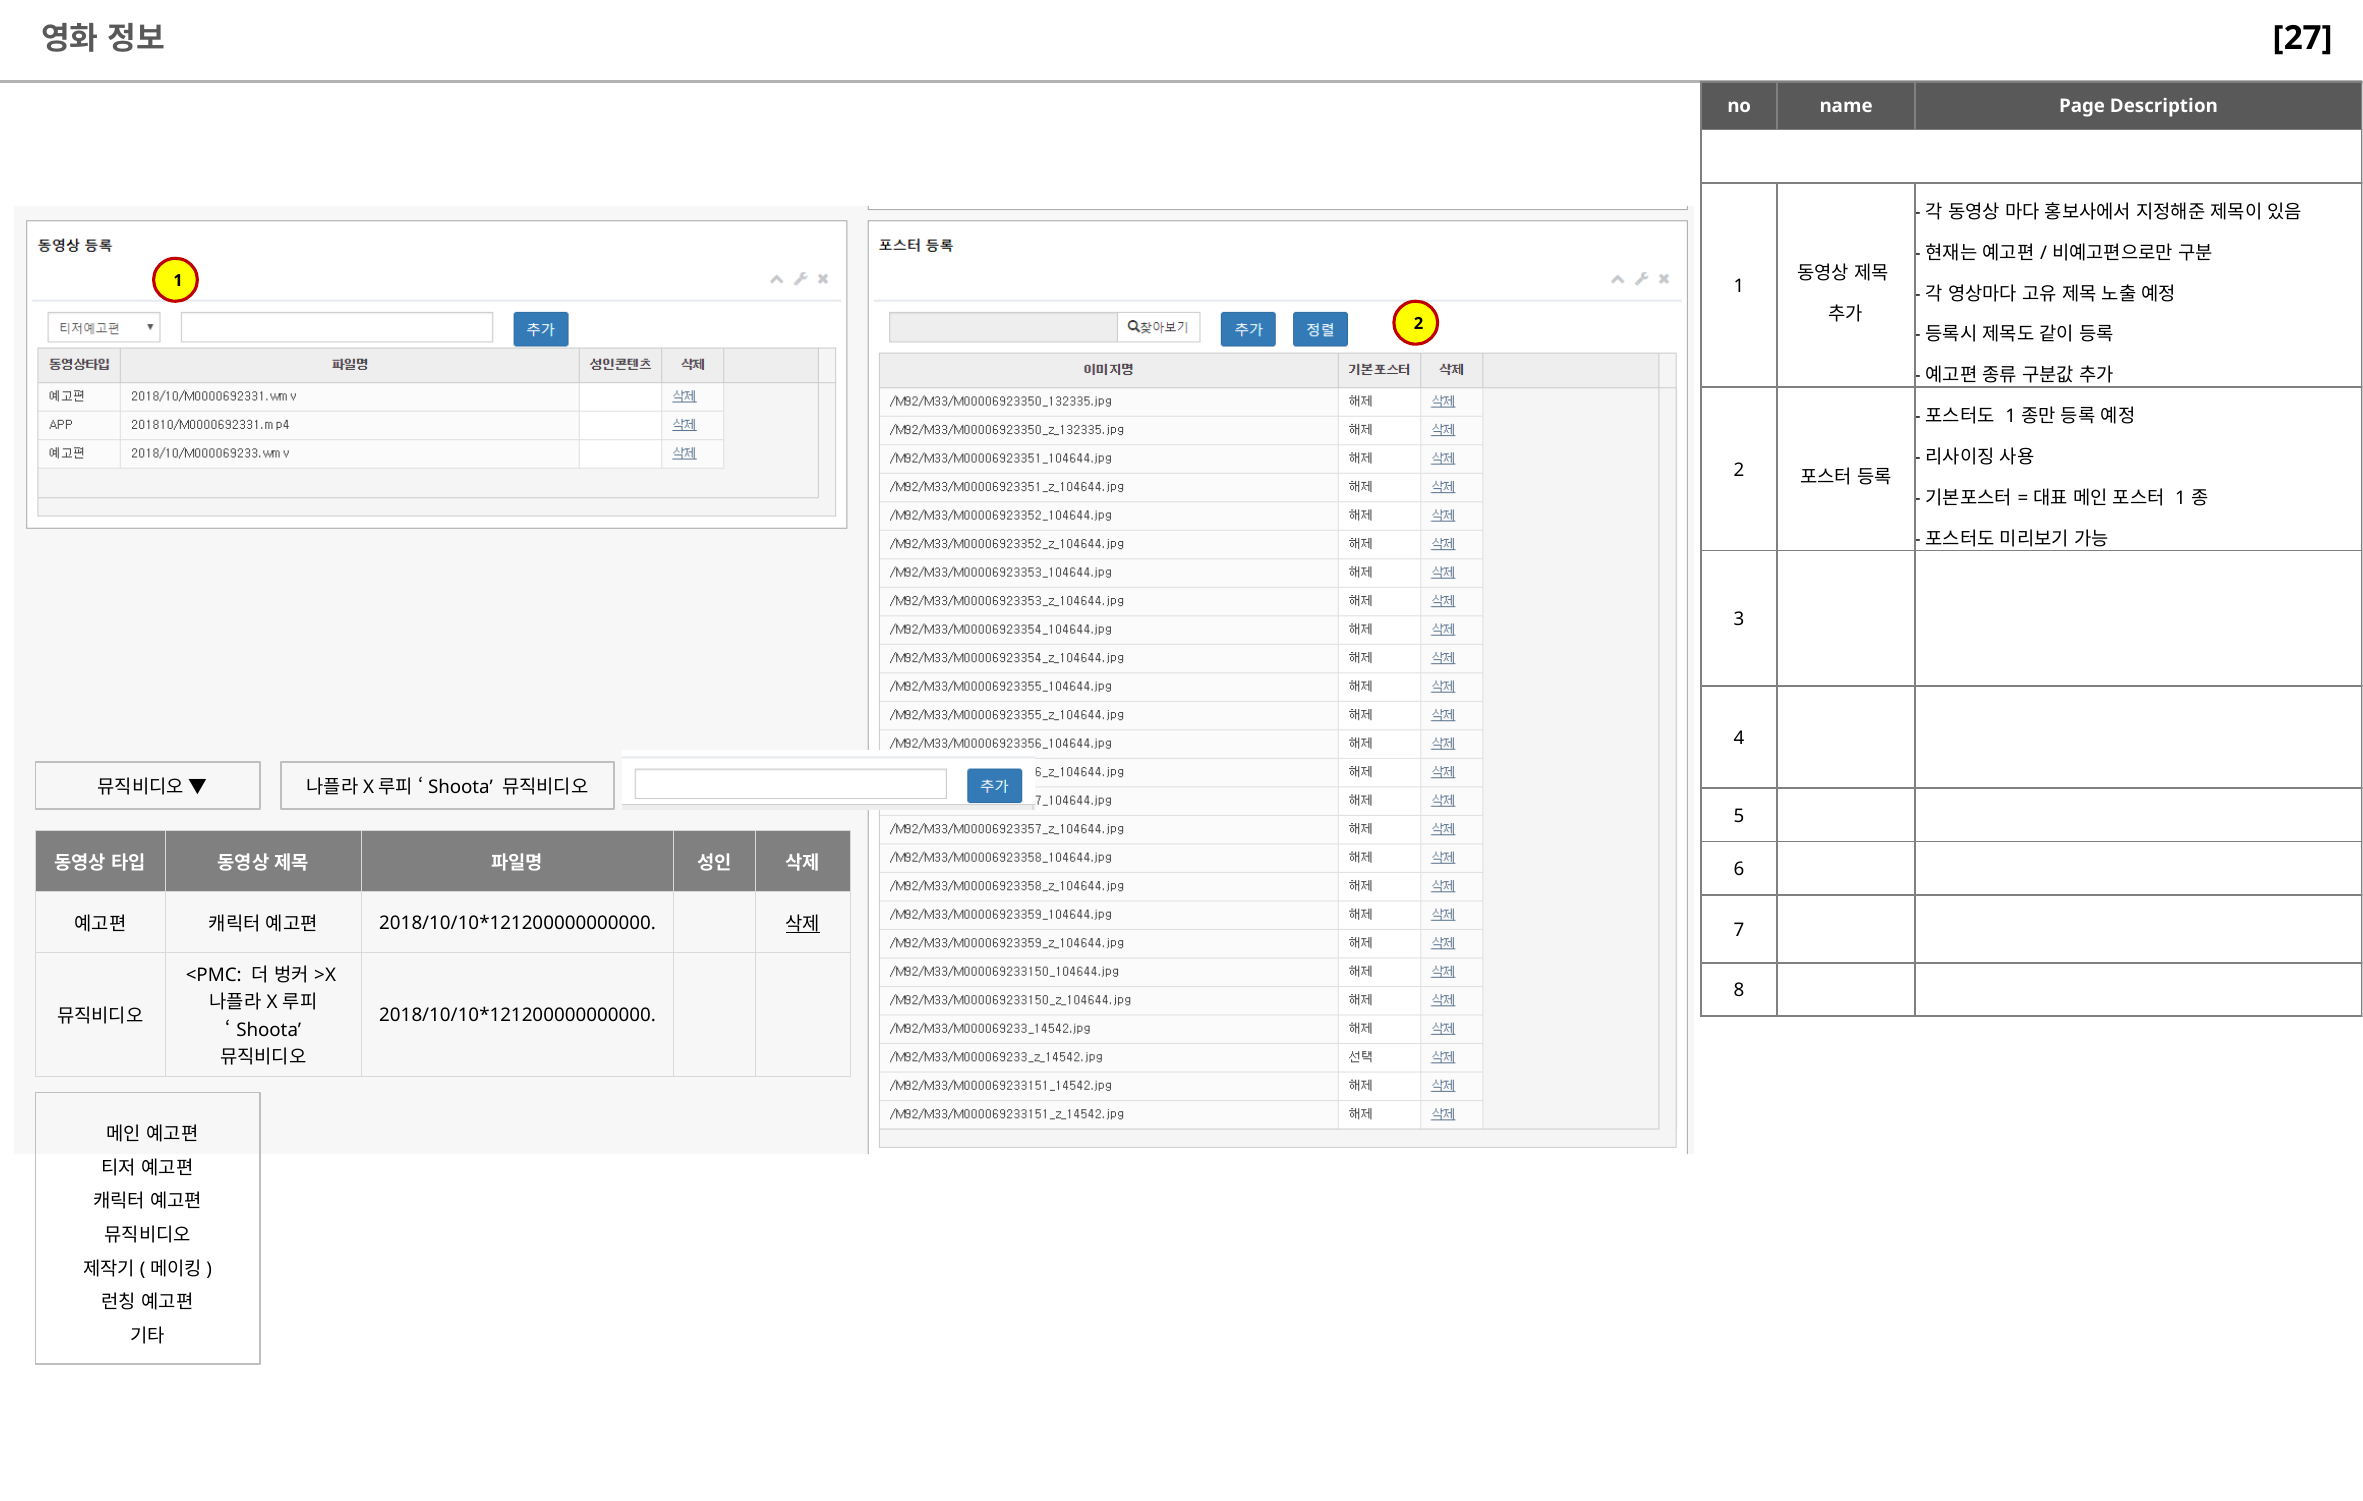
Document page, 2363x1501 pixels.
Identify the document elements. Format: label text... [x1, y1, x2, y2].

table_header no [1702, 93, 1776, 129]
table_cell [1778, 896, 1914, 962]
table_cell -포스터도 1종만 등록 예정 -리사이징 사용 -기본포스터=대표 메인 포스터 1종 -포스터도 미리보기 가능 [1916, 388, 2361, 550]
table_cell 2 [1702, 388, 1776, 550]
table_cell 6 [1702, 842, 1776, 894]
table_cell 1 [1702, 184, 1776, 386]
table_cell 8 [1702, 964, 1776, 1015]
picture [13, 206, 1694, 1154]
table_cell 동영상 제목 추가 [1778, 184, 1914, 386]
table_cell [1916, 842, 2361, 894]
table_cell 7 [1702, 896, 1776, 962]
table_cell 포스터 등록 [1778, 388, 1914, 550]
table_cell [1778, 964, 1914, 1015]
table_cell [1778, 551, 1914, 685]
table_header name [1778, 93, 1914, 129]
text_box 메인 예고편 티저 예고편 캐릭터 예고편 뮤직비디오 제작기(메이킹) 런칭 예고편 기타 [35, 1161, 261, 1365]
table_cell [1778, 789, 1914, 841]
table_cell 5 [1702, 789, 1776, 841]
table_cell [1916, 896, 2361, 962]
table_cell [1916, 687, 2361, 787]
table_cell [1916, 964, 2361, 1015]
table_cell -각 동영상 마다 홍보사에서 지정해준 제목이 있음 -현재는 예고편/비예고편으로만 구분 -각 영상마다 고유 제목 노출 예정 -등록시 제목도 같이 등록 -예고편 종류 구분값 추가 [1916, 184, 2361, 386]
table_cell 4 [1702, 687, 1776, 787]
slide_number [27] [2253, 6, 2352, 76]
table_cell [1778, 842, 1914, 894]
table_cell 3 [1702, 551, 1776, 685]
table_cell [1702, 130, 2361, 182]
table_header Page Description [1916, 91, 2361, 129]
text_box 영화 정보 [17, 6, 1766, 68]
table_cell [1778, 687, 1914, 787]
table_cell [1916, 789, 2361, 841]
table_cell [1916, 551, 2361, 685]
